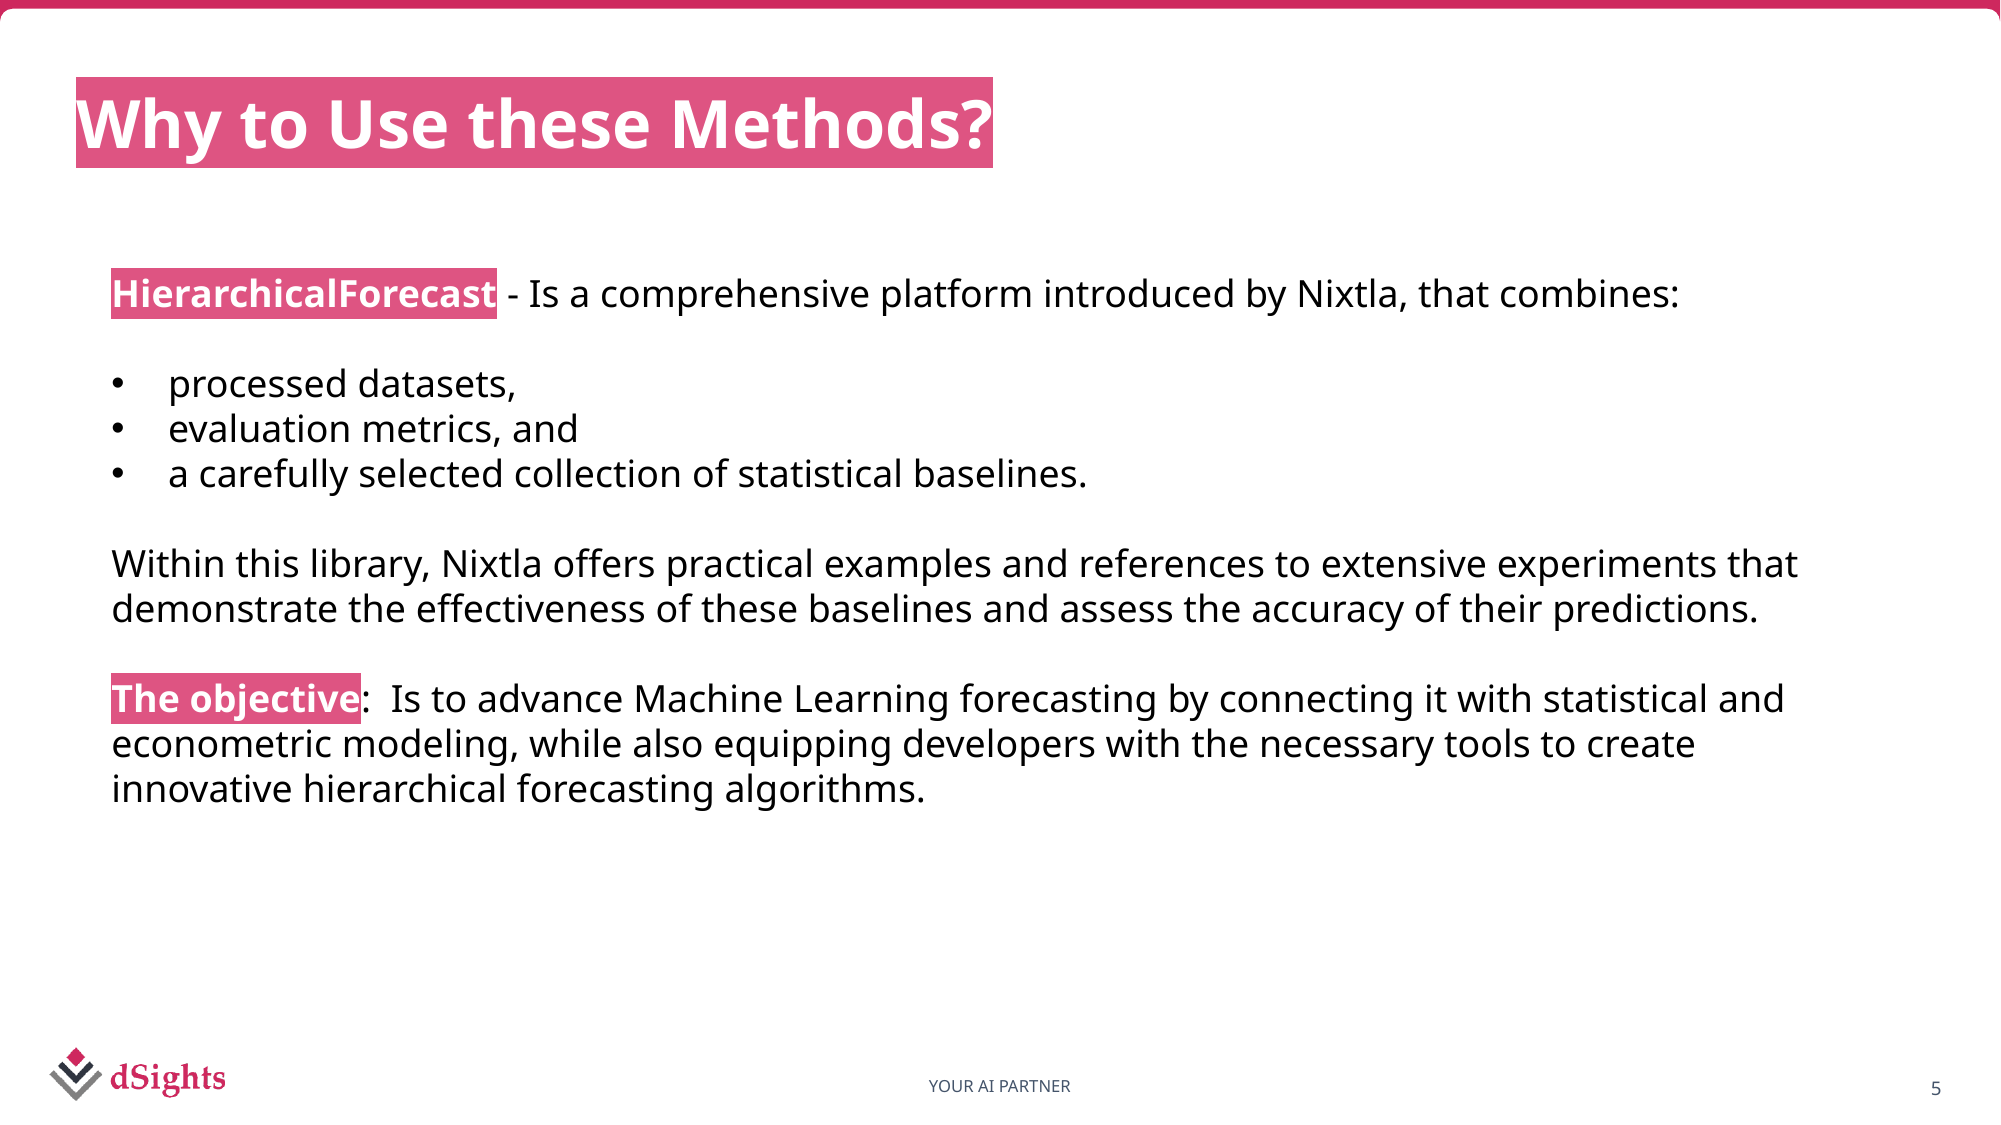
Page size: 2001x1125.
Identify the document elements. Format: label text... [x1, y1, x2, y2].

slide_number 5 [1839, 1077, 1942, 1101]
text_box HierarchicalForecast - Is a comprehensive platform introduced by Nixtla, that combines: processed datasets, evaluation metrics, and a carefully selected collection of statistical baselines. Within this library, Nixtla offers practical examples and references to extensive experiments that demonstrate the effectiveness of these baselines and assess the accuracy of their predictions. The objective: Is to advance Machine Learning forecasting by connecting it with statistical and econometric modeling, while also equipping developers with the necessary tools to create innovative hierarchical forecasting algorithms. [96, 262, 1840, 818]
text_box Why to Use these Methods? [61, 74, 1505, 169]
picture [49, 1047, 225, 1101]
